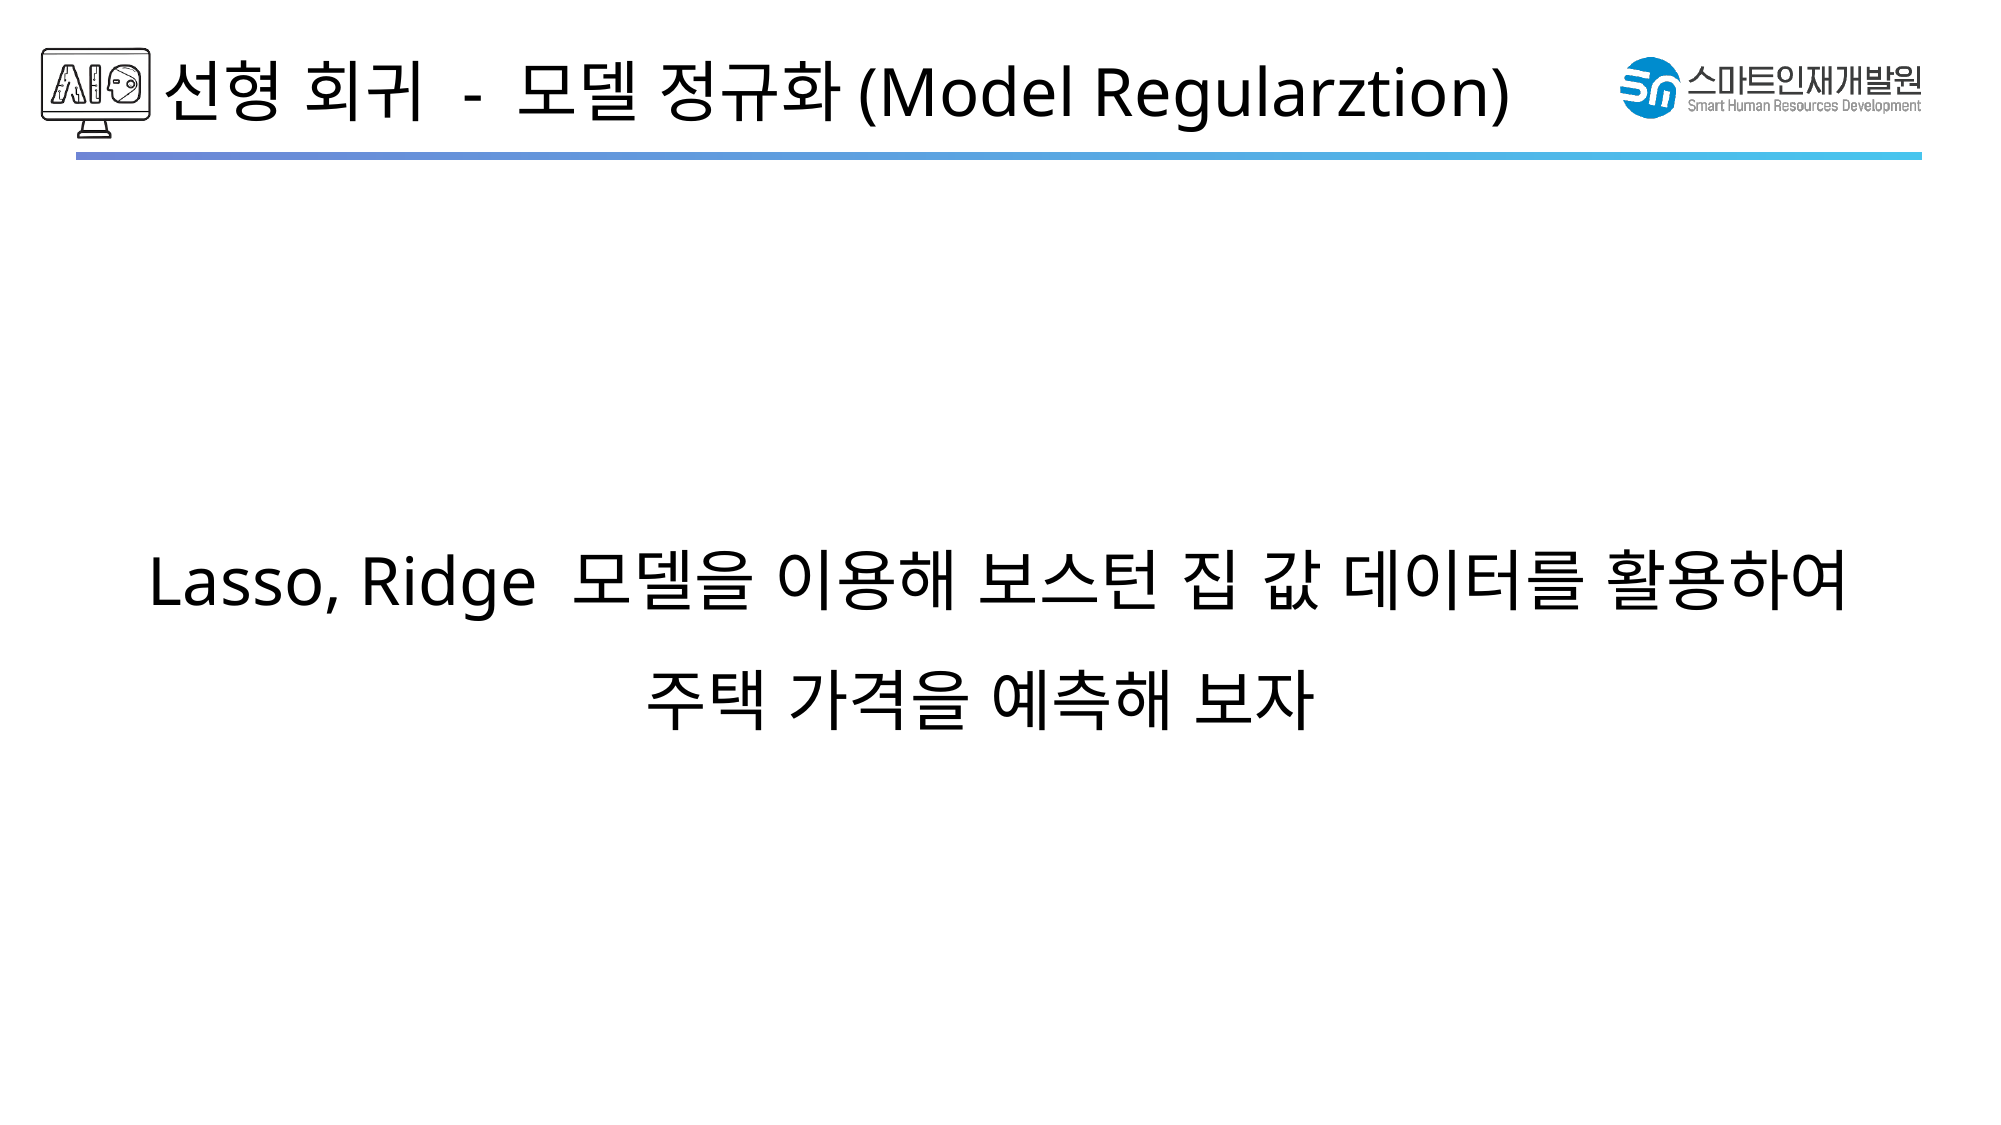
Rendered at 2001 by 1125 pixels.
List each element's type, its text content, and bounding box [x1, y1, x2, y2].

picture [1606, 44, 1936, 131]
picture [76, 152, 1922, 160]
text_box Lasso, Ridge 모델을 이용해 보스턴 집 값 데이터를 활용하여 주택 가격을 예측해 보자 [79, 490, 1921, 746]
picture [39, 34, 158, 148]
text_box 선형 회귀 - 모델 정규화(Model Regularztion) [158, 42, 1526, 138]
